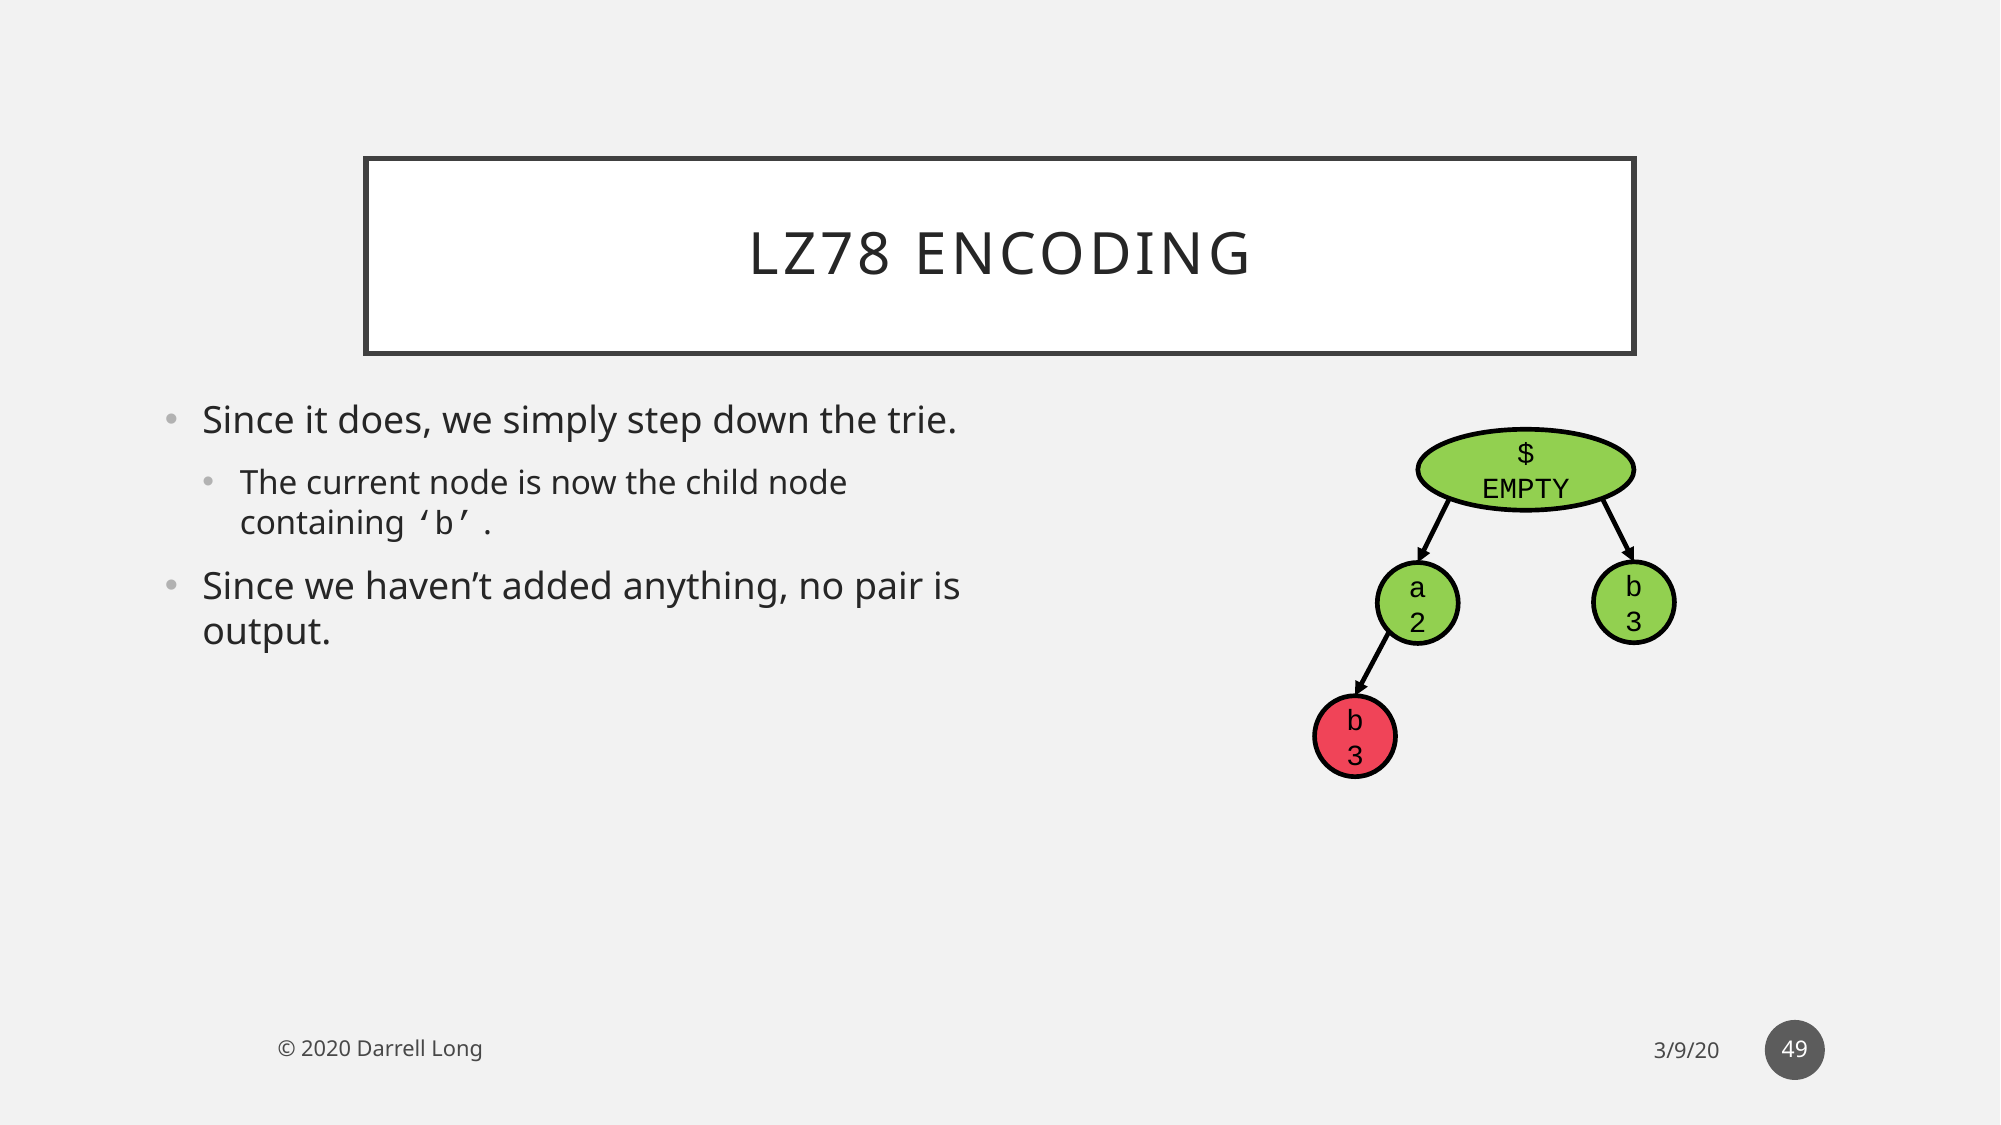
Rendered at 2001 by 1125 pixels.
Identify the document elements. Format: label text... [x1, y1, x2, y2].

title Lz78 ENcoding [363, 156, 1637, 356]
slide_number 49 [1764, 1019, 1825, 1080]
text_box a 2 [1376, 561, 1460, 645]
list Since it does, we simply step down the trie. The current node is now the child node containing ‘b’ . Since we haven’t added anything, no pair is output. [149, 388, 1000, 950]
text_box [1417, 498, 1450, 563]
text_box b3 [1592, 560, 1676, 644]
footer © 2020 Darrell Long [262, 1023, 1231, 1076]
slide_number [1283, 1023, 1735, 1077]
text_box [1354, 631, 1390, 696]
text_box $ EMPTY [1416, 428, 1636, 512]
text_box b3 [1313, 694, 1397, 778]
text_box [1602, 498, 1634, 562]
